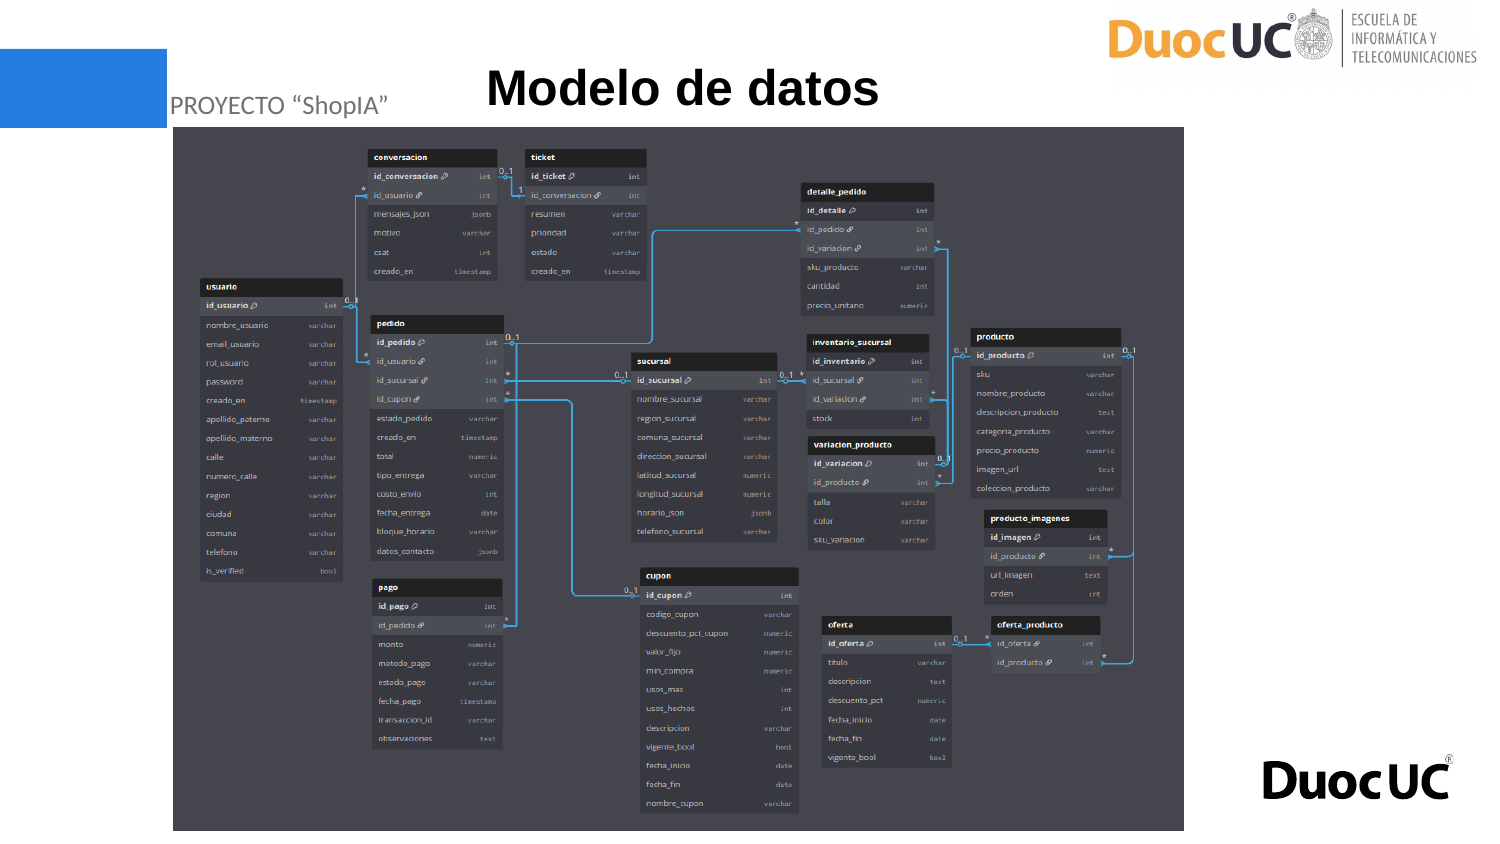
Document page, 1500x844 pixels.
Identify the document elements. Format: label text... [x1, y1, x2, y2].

picture [172, 127, 1184, 831]
text_box PROYECTO “ShopIA” [159, 82, 854, 126]
picture [1445, 754, 1454, 764]
picture [1108, 0, 1477, 93]
text_box Modelo de datos [408, 49, 959, 121]
